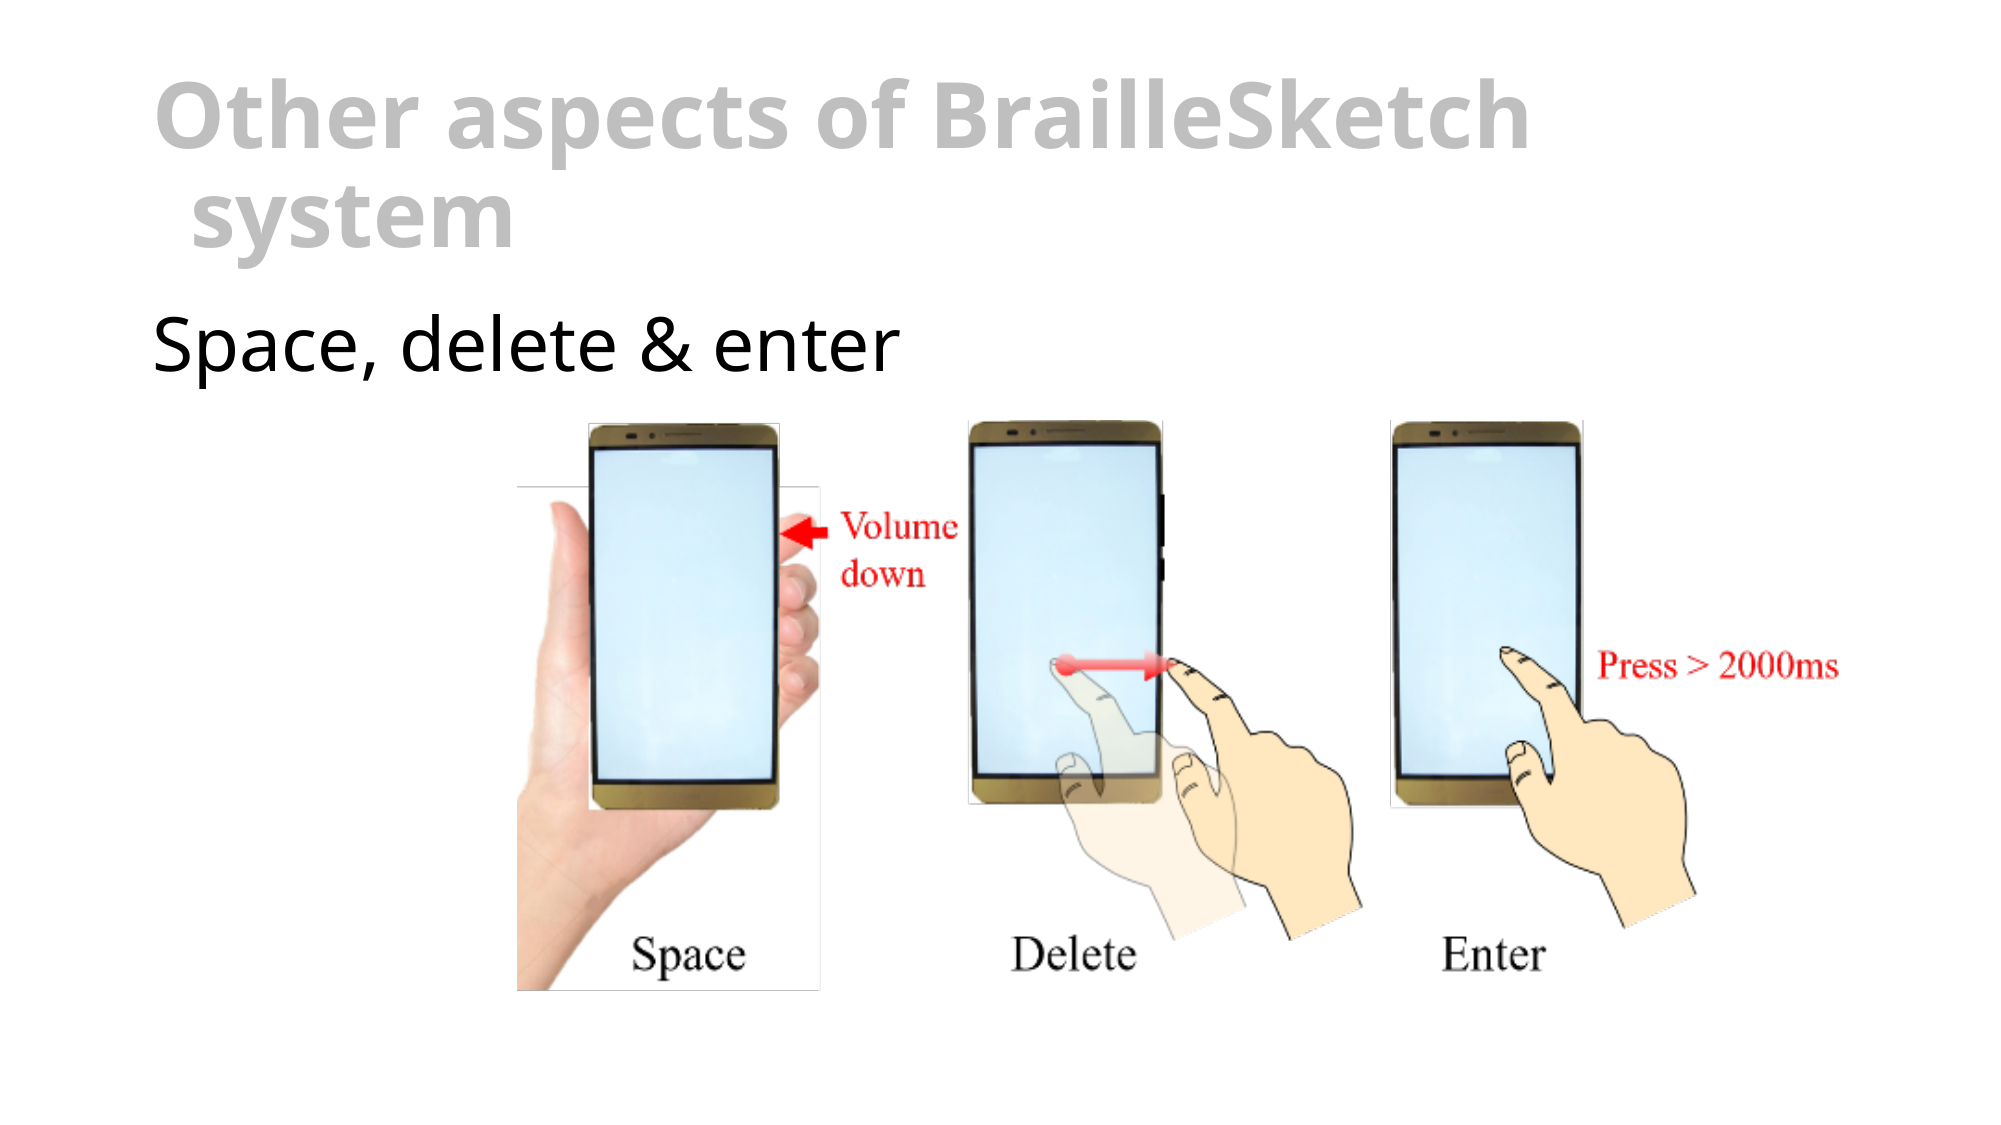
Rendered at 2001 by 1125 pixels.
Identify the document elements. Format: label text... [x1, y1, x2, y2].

title Other aspects of BrailleSketch system [137, 59, 1863, 278]
list Space, delete & enter [137, 299, 1863, 1014]
picture [516, 420, 1863, 1014]
